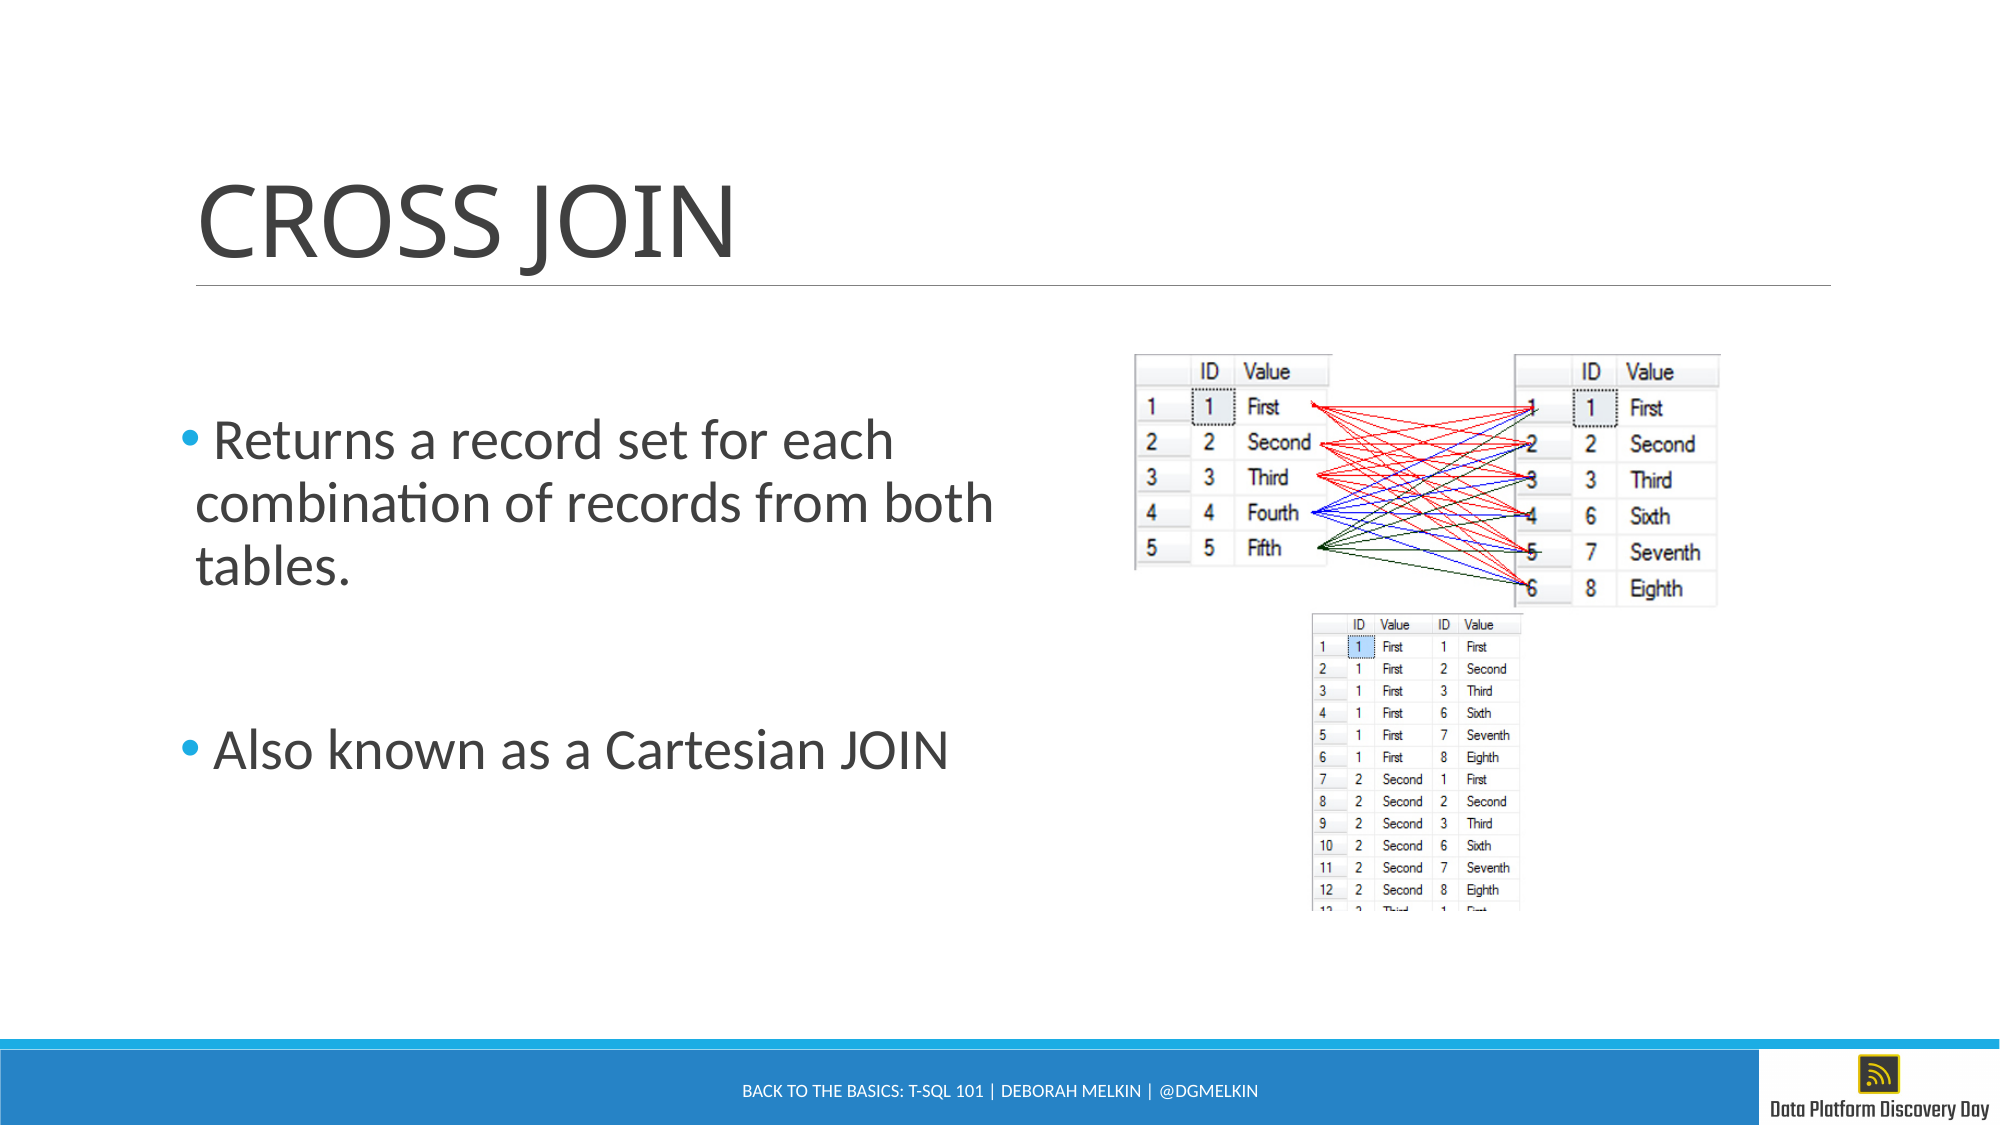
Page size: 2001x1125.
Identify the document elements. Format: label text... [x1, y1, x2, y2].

footer Back to the Basics: T-SQL 101 | Deborah Melkin | @dgmelkin [604, 1059, 1396, 1120]
list Returns a record set for each combination of records from both tables. Also known as a Cartesian JOIN [180, 302, 1135, 963]
picture [1132, 354, 1721, 911]
title CROSS JOIN [180, 47, 1830, 285]
